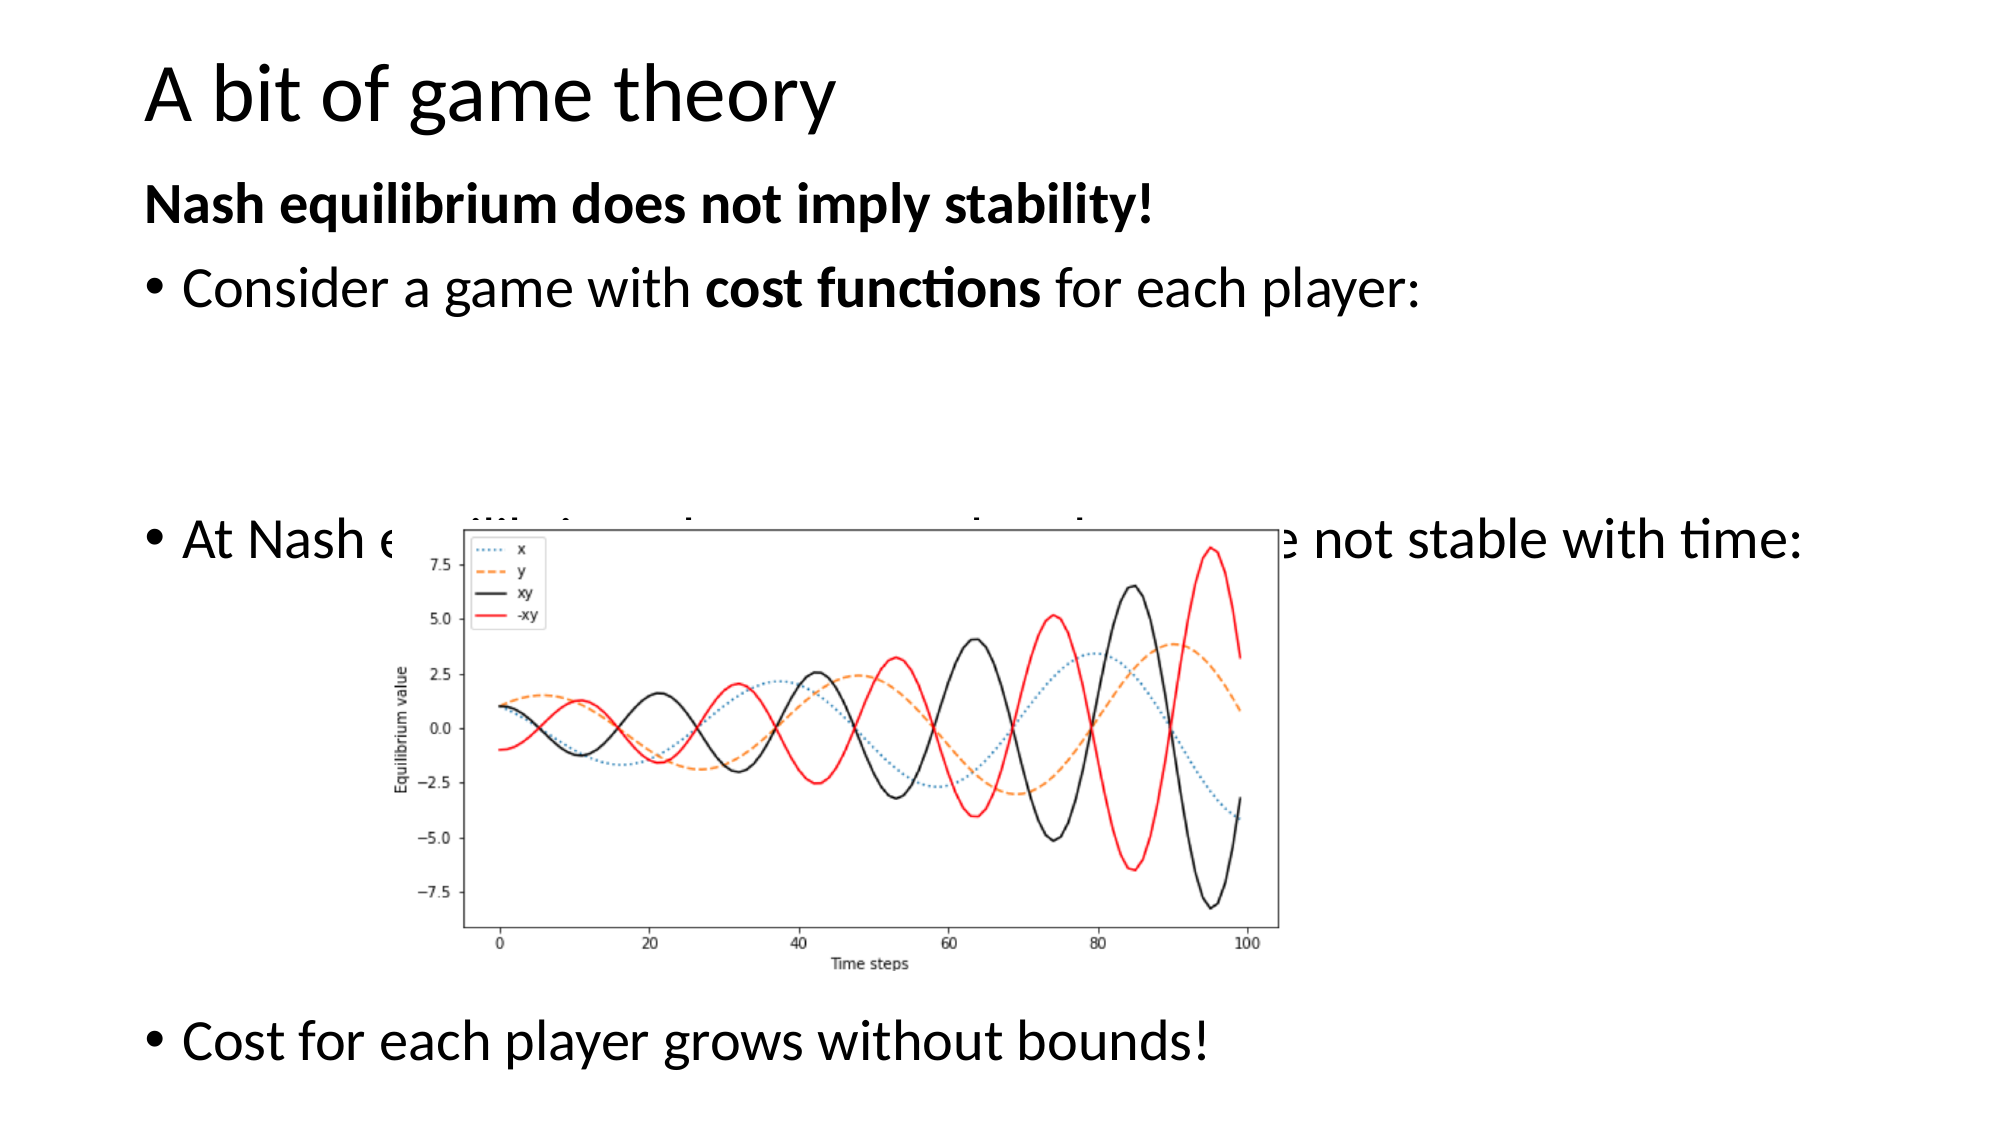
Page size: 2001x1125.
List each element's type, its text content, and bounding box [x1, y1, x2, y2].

picture [392, 520, 1284, 971]
title A bit of game theory [129, 22, 1855, 166]
